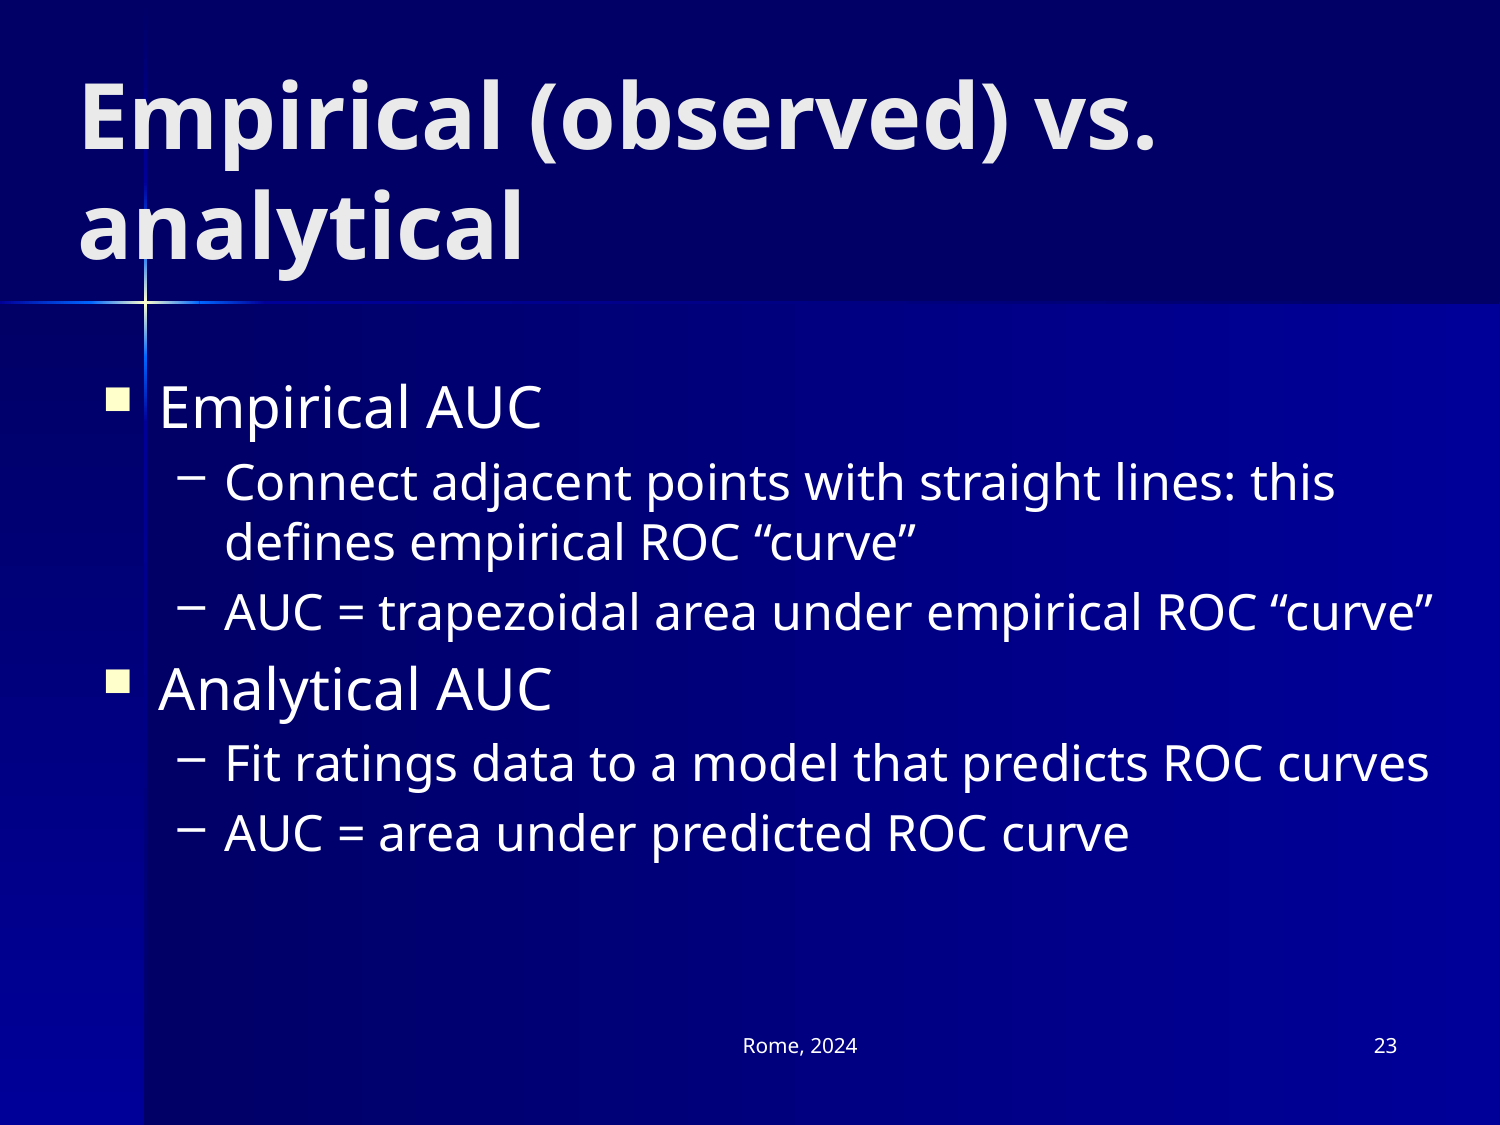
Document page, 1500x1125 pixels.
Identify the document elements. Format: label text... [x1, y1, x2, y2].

title Empirical (observed) vs. analytical [62, 49, 1463, 286]
footer Rome, 2024 [562, 1024, 1038, 1101]
list Empirical AUC Connect adjacent points with straight lines: this defines empirical ROC “curve” AUC = trapezoidal area under empirical ROC “curve” Analytical AUC Fit ratings data to a model that predicts ROC curves AUC = area under predicted ROC curve [87, 362, 1463, 938]
slide_number 23 [1099, 1024, 1413, 1101]
